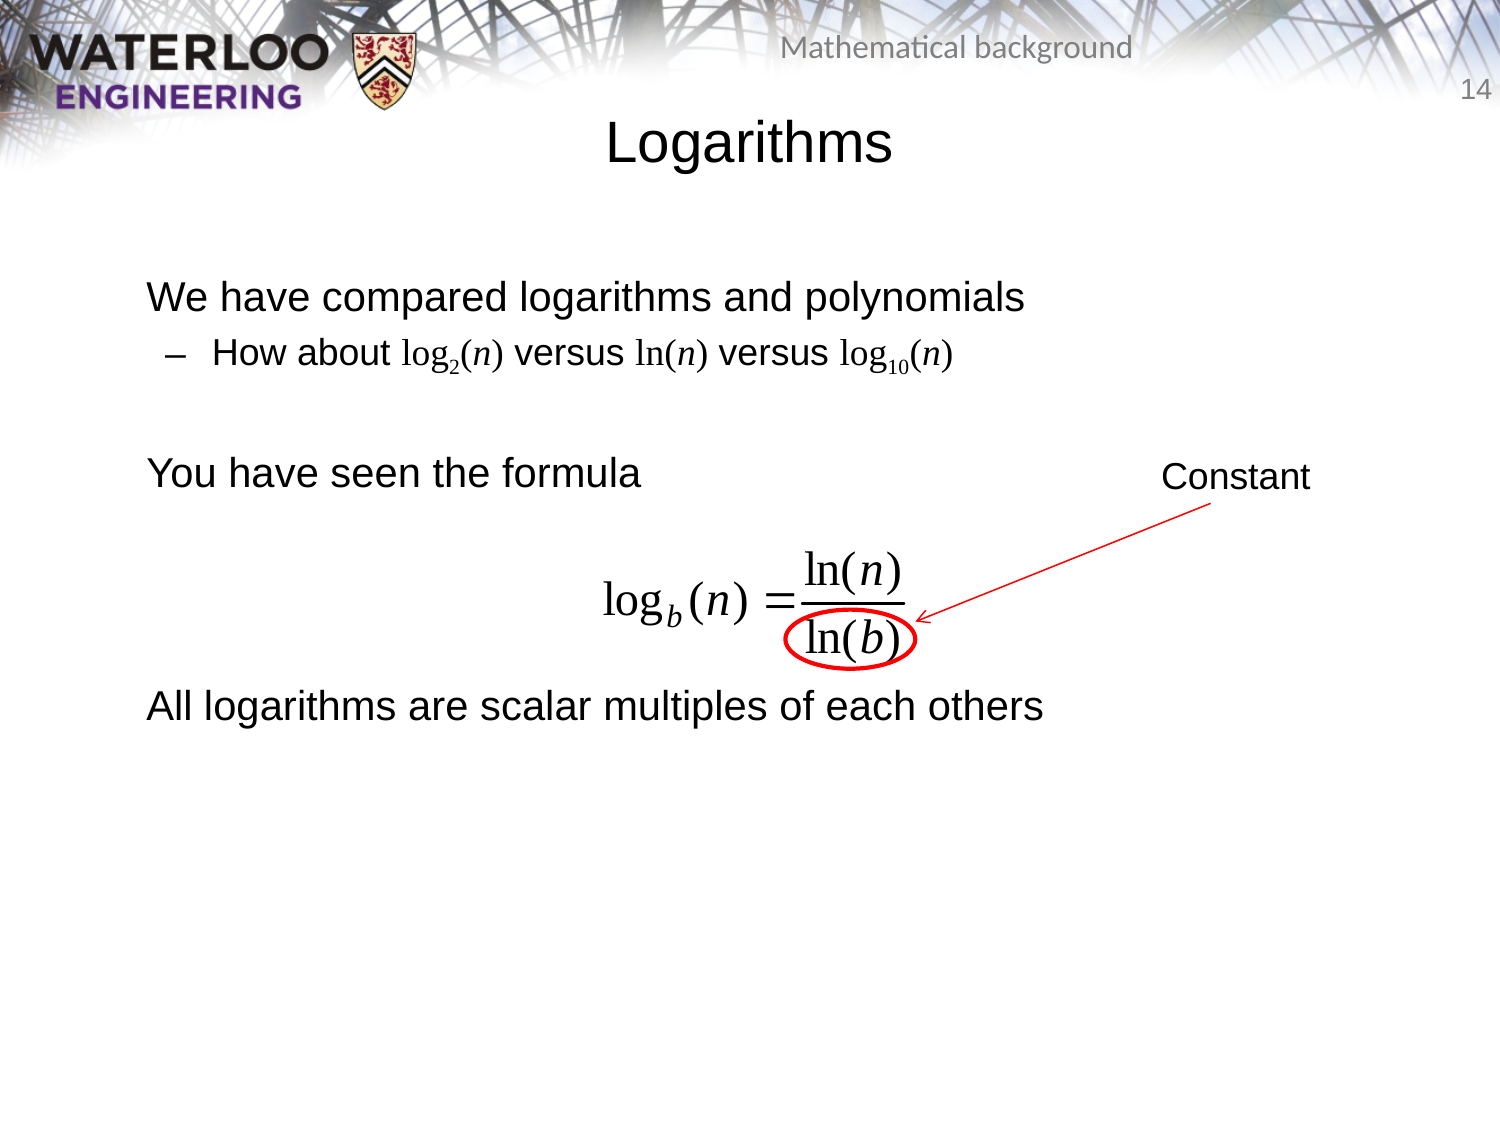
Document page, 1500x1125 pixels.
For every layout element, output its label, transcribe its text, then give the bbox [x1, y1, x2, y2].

list We have compared logarithms and polynomials How about log2(n) versus ln(n) versus log10(n) You have seen the formula All logarithms are scalar multiples of each others [74, 262, 1426, 1006]
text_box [596, 538, 916, 673]
title Logarithms [74, 44, 1426, 233]
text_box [915, 503, 1211, 622]
picture [0, 0, 1500, 1125]
text_box Constant [1146, 444, 1326, 504]
